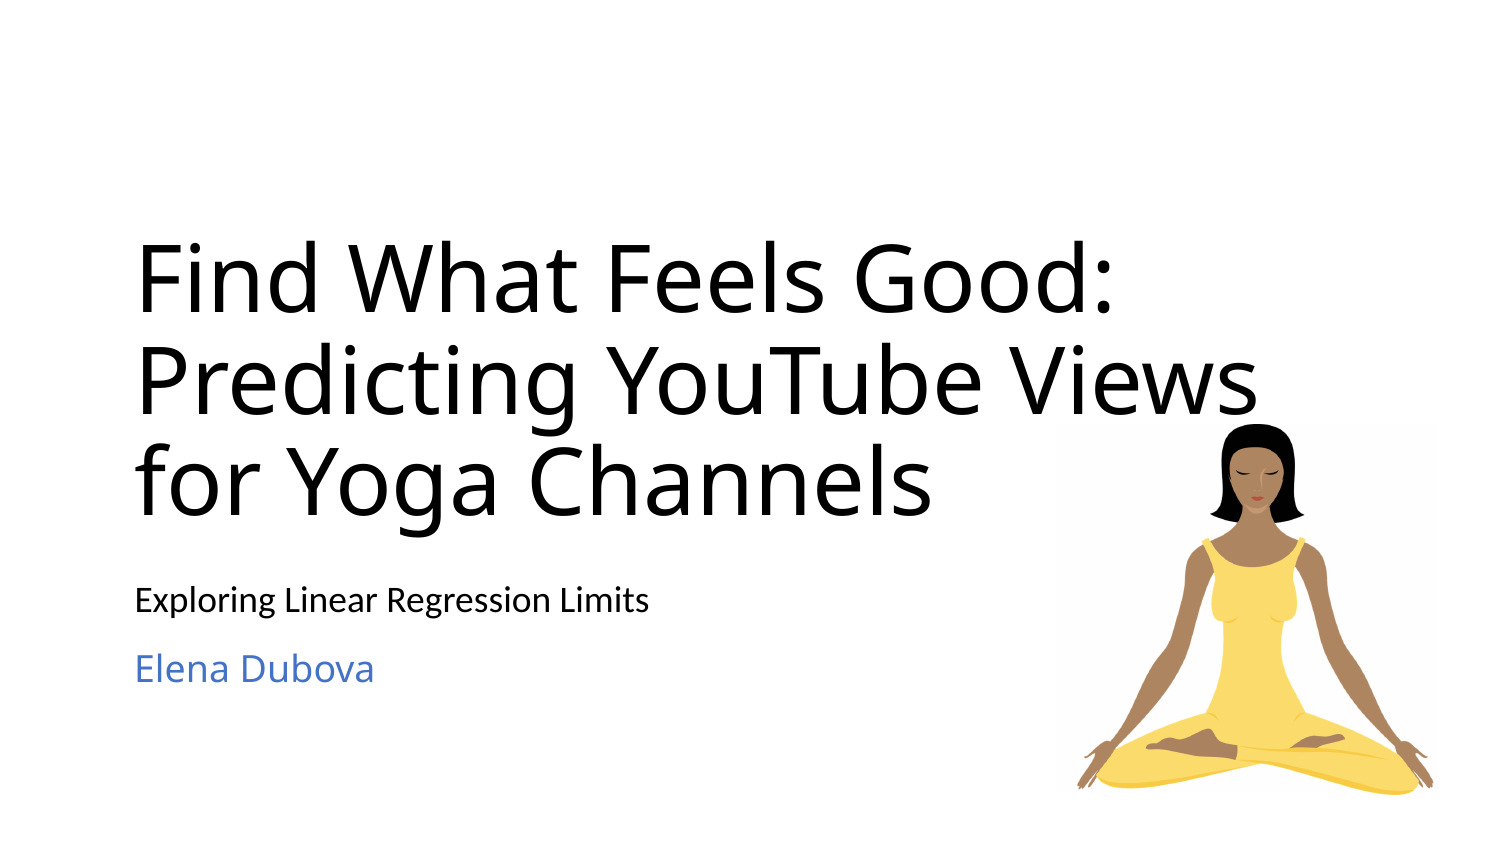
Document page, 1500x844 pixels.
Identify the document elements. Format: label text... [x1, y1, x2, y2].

picture [1056, 421, 1439, 795]
subtitle Exploring Linear Regression Limits [119, 564, 1056, 654]
text_box Elena Dubova [119, 630, 523, 795]
title Find What Feels Good: Predicting YouTube Views for Yoga Channels [119, 216, 1381, 551]
